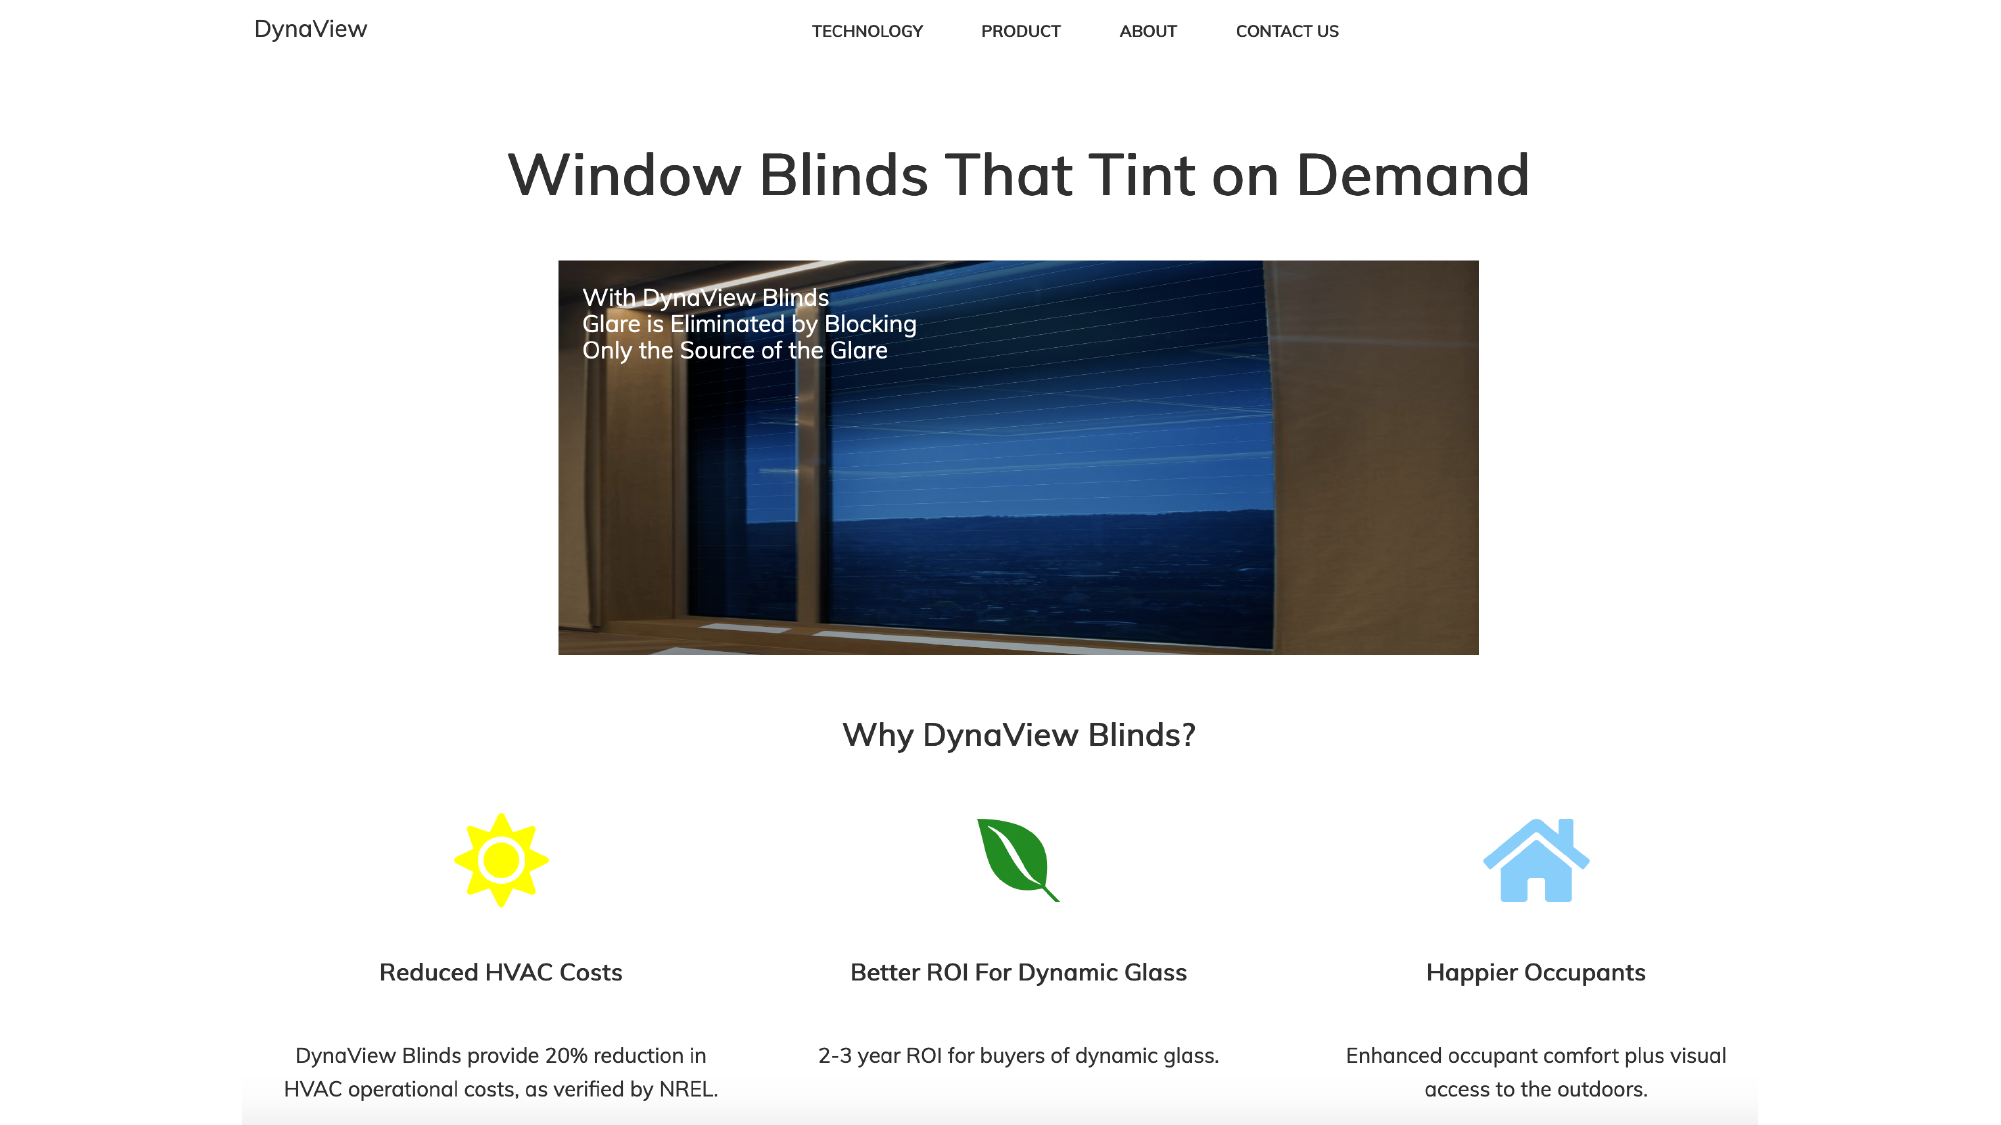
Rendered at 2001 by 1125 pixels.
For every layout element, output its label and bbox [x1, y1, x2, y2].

picture [242, 0, 1758, 1125]
